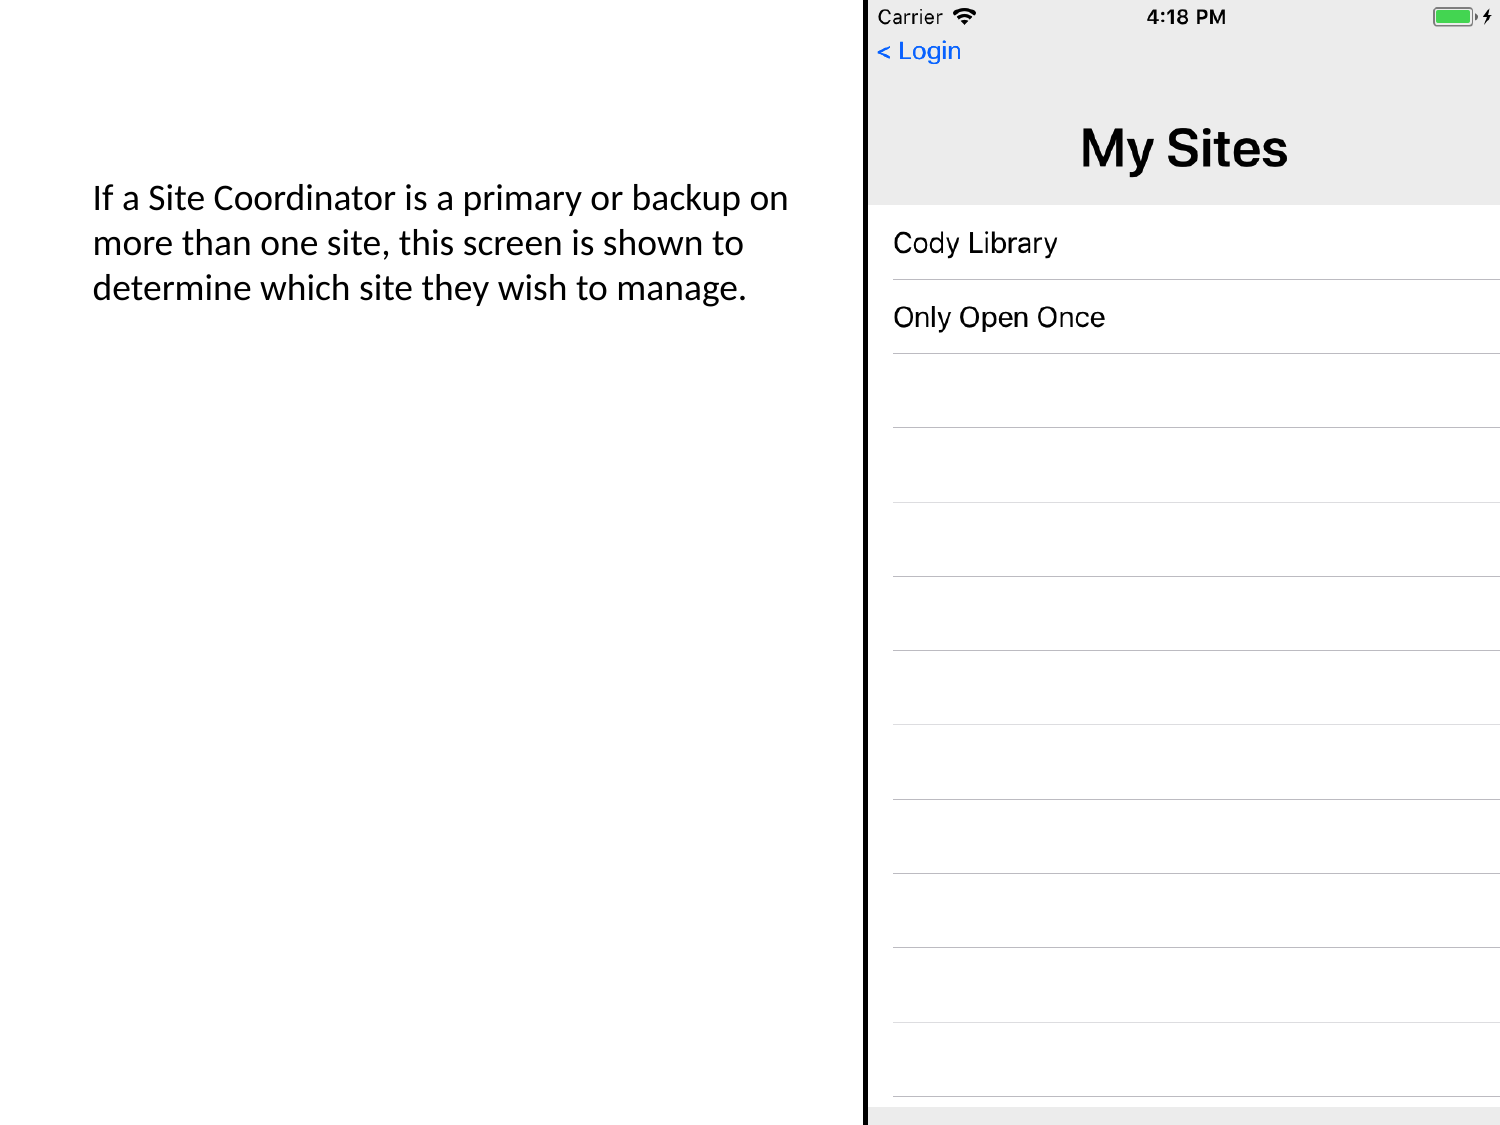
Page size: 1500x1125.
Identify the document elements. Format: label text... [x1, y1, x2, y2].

text_box If a Site Coordinator is a primary or backup on more than one site, this screen is shown to determine which site they wish to manage. [77, 165, 825, 316]
picture [867, 0, 1500, 1125]
